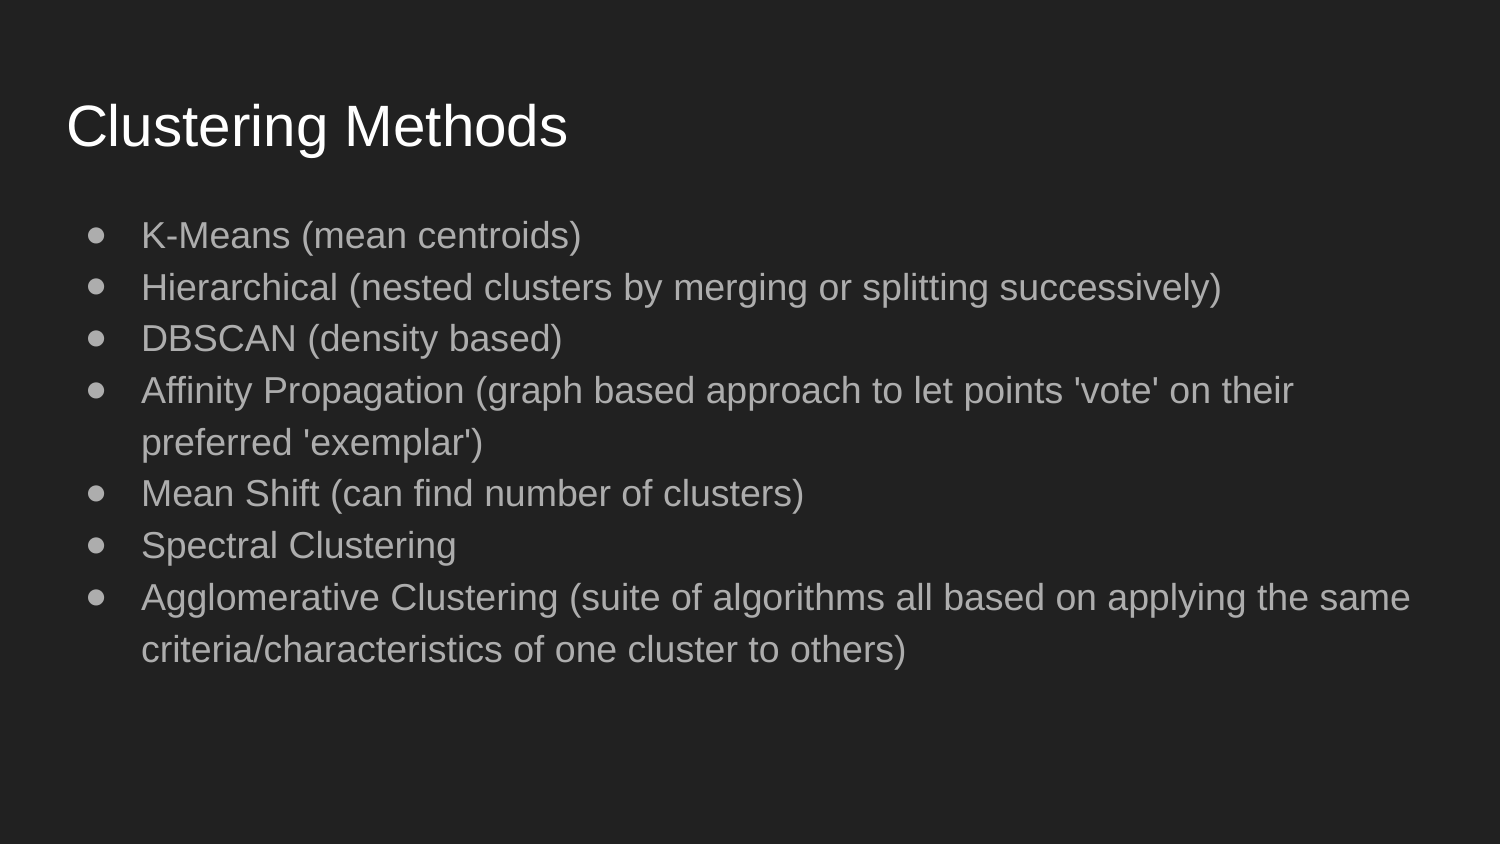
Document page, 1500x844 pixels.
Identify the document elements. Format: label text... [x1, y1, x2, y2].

title Clustering Methods [51, 72, 1449, 167]
list K-Means (mean centroids) Hierarchical (nested clusters by merging or splitting successively) DBSCAN (density based) Affinity Propagation (graph based approach to let points 'vote' on their preferred 'exemplar') Mean Shift (can find number of clusters) Spectral Clustering Agglomerative Clustering (suite of algorithms all based on applying the same criteria/characteristics of one cluster to others) [51, 189, 1449, 750]
